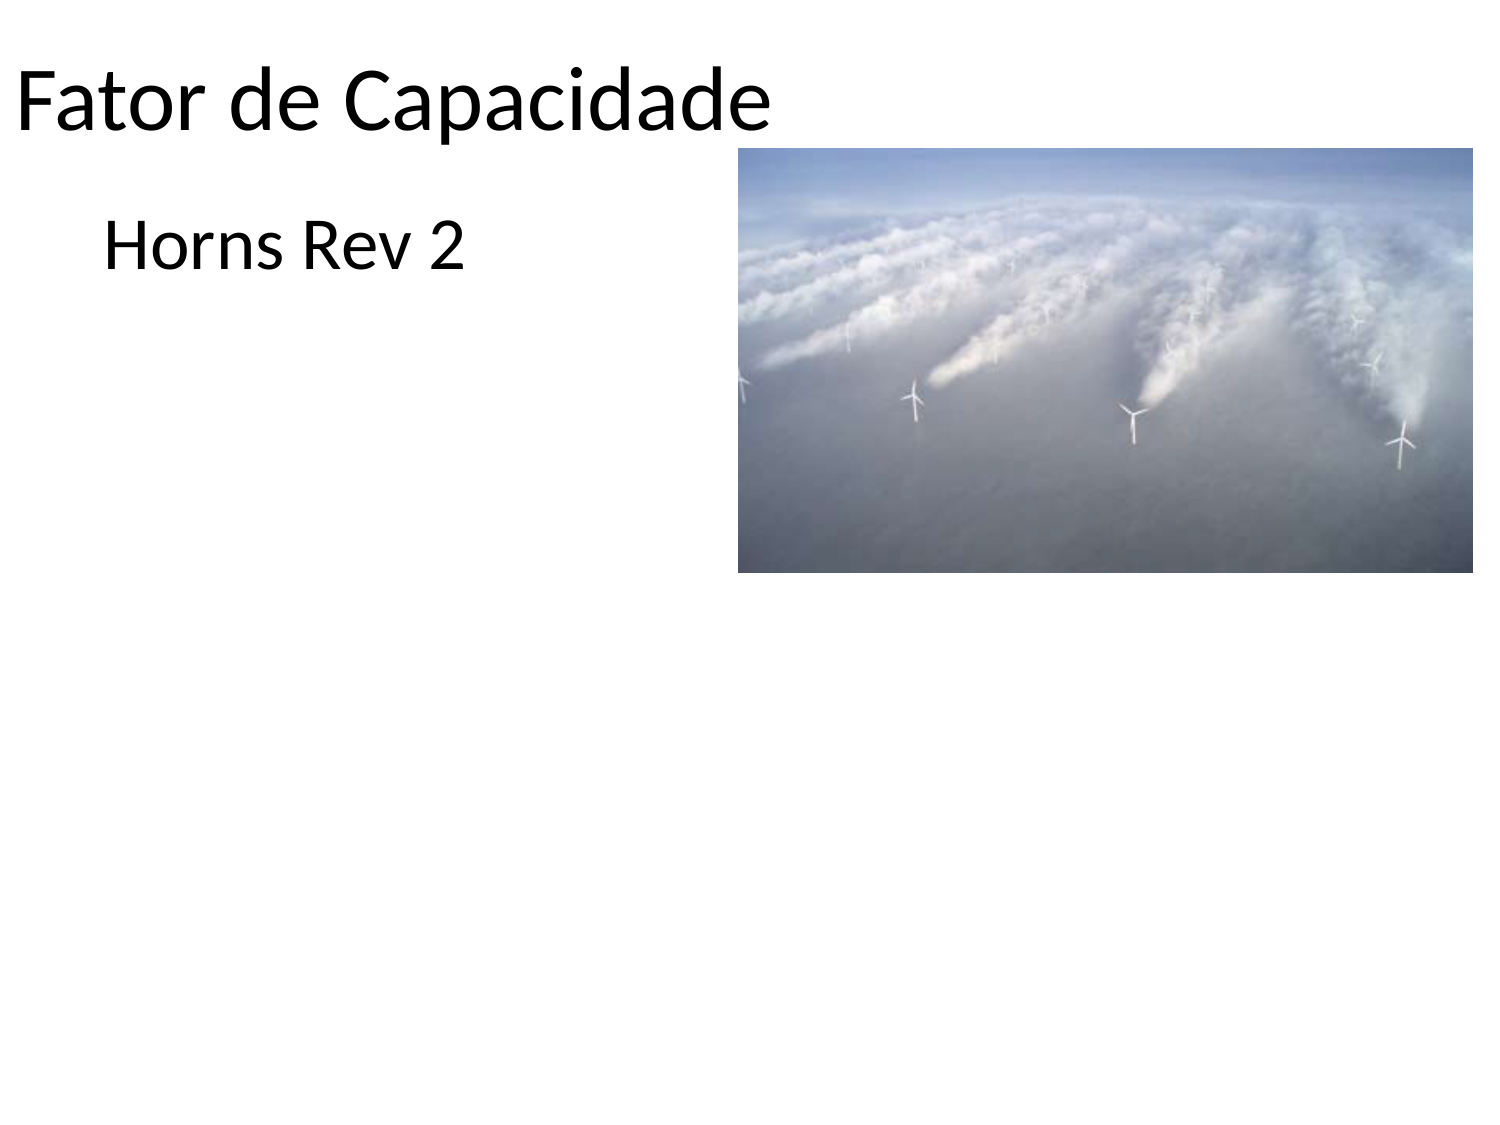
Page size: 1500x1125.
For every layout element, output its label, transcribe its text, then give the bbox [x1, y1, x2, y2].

title Fator de Capacidade [0, 0, 1350, 188]
text_box Horns Rev 2 [80, 187, 483, 292]
picture [737, 148, 1473, 573]
